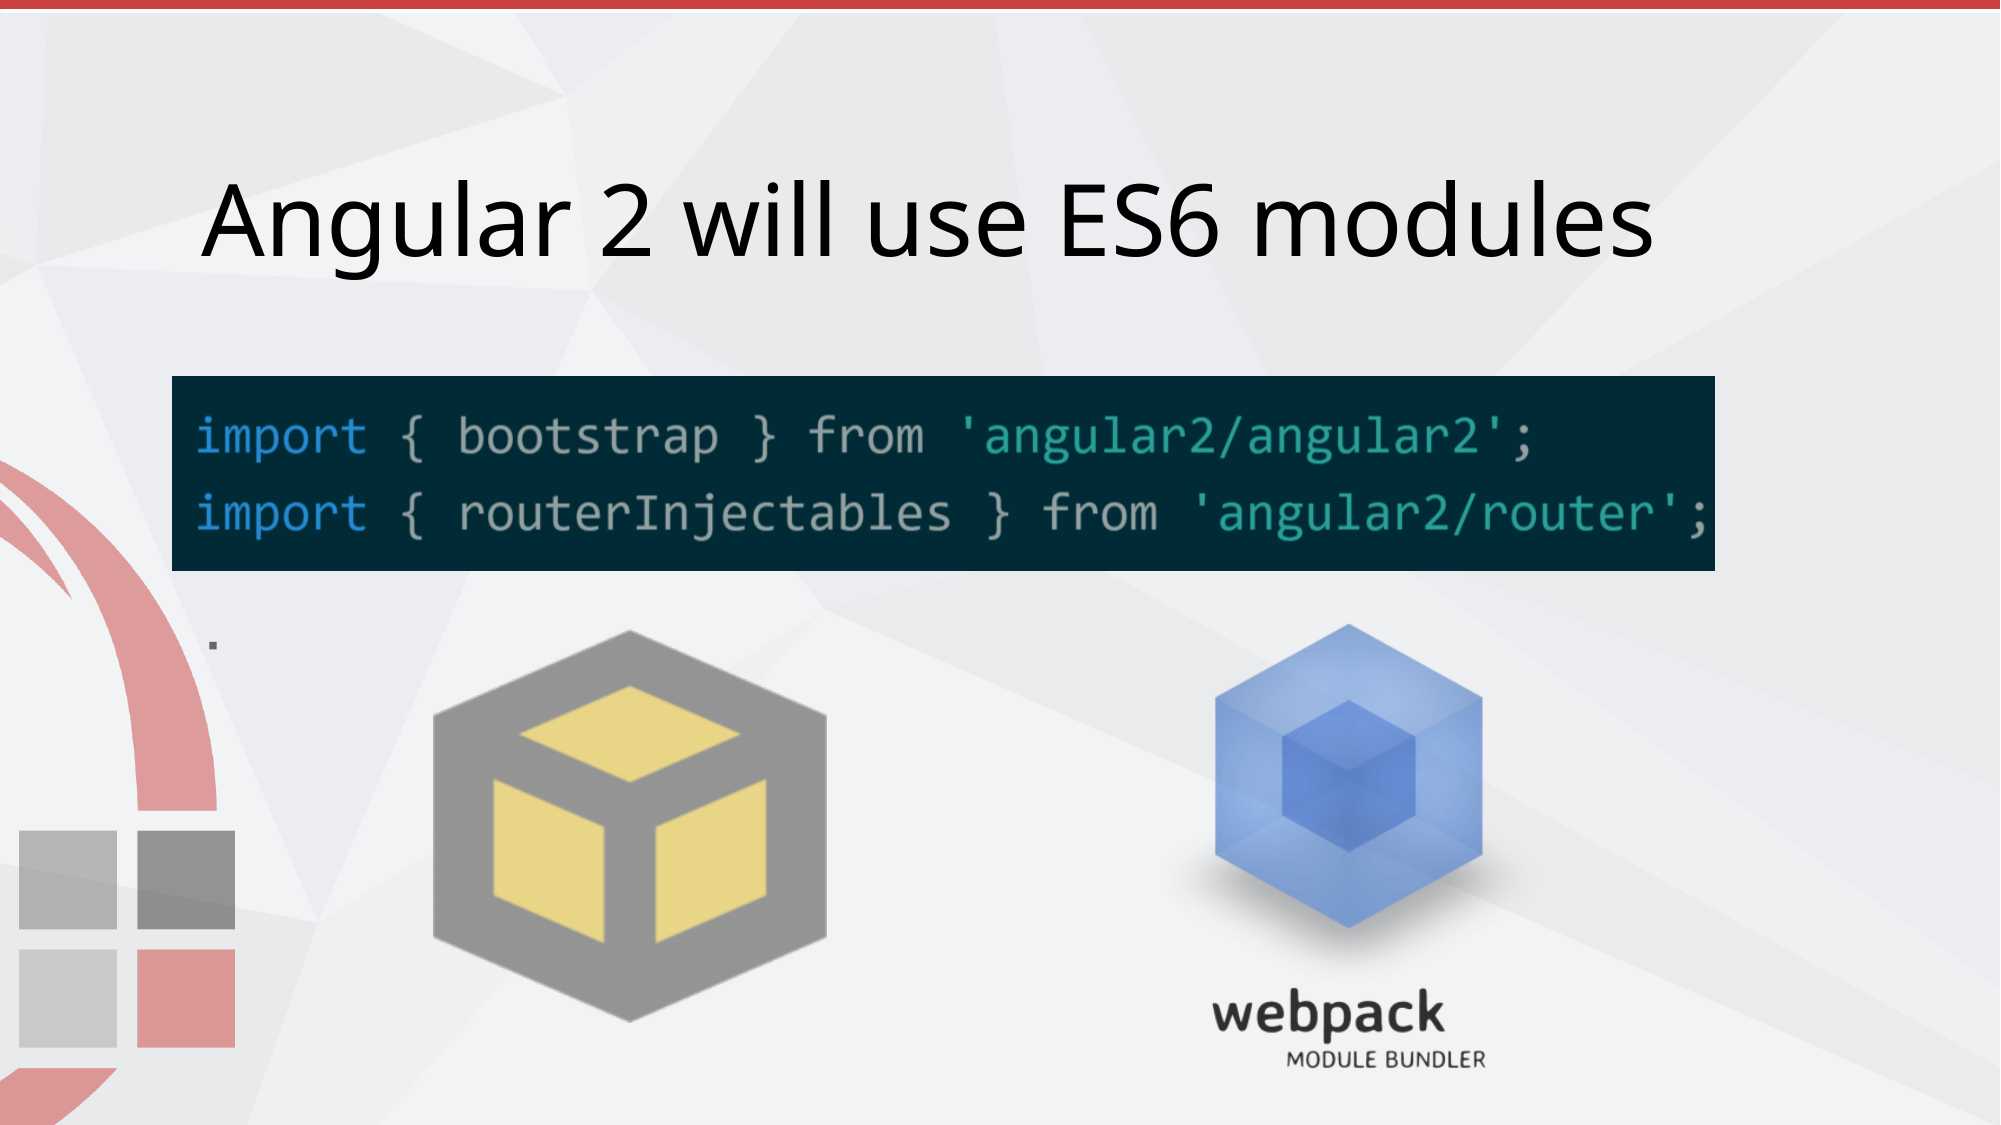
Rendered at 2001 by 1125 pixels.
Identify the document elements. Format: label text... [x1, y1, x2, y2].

picture [1515, 444, 1529, 462]
picture [1569, 496, 1593, 531]
picture [1280, 425, 1300, 452]
picture [898, 502, 922, 531]
picture [517, 425, 542, 454]
picture [1396, 425, 1417, 454]
picture [636, 495, 657, 530]
picture [608, 502, 629, 530]
picture [1485, 502, 1506, 530]
picture [706, 493, 713, 500]
picture [1695, 502, 1703, 510]
picture [0, 727, 235, 1125]
picture [1044, 492, 1069, 530]
picture [605, 419, 628, 454]
picture [811, 502, 833, 531]
picture [342, 420, 364, 453]
picture [637, 425, 659, 453]
picture [1426, 425, 1448, 452]
picture [1309, 503, 1330, 531]
picture [1075, 426, 1095, 454]
picture [841, 493, 863, 531]
picture [1044, 425, 1068, 464]
picture [1454, 417, 1477, 452]
picture [1164, 425, 1185, 452]
picture [755, 415, 775, 463]
picture [1454, 493, 1476, 535]
picture [1249, 425, 1271, 454]
picture [842, 425, 864, 453]
picture [870, 493, 892, 530]
picture [986, 425, 1008, 454]
picture [1132, 425, 1154, 454]
picture [462, 502, 483, 530]
picture [317, 426, 337, 452]
picture [1542, 503, 1564, 531]
picture [199, 504, 218, 529]
picture [317, 503, 337, 529]
picture [1492, 416, 1497, 429]
picture [546, 496, 570, 531]
picture [723, 502, 746, 531]
picture [342, 497, 365, 530]
picture [461, 416, 483, 454]
picture [1600, 502, 1623, 531]
picture [519, 503, 541, 531]
picture [1691, 522, 1704, 539]
picture [1512, 502, 1536, 531]
text_box [209, 641, 217, 650]
picture [753, 502, 774, 531]
picture [1278, 502, 1303, 541]
picture [1307, 425, 1332, 464]
picture [1131, 502, 1156, 530]
picture [897, 425, 922, 453]
picture [1667, 493, 1673, 506]
picture [402, 492, 422, 540]
picture [284, 426, 307, 453]
picture [1425, 494, 1448, 530]
picture [1338, 493, 1360, 530]
picture [810, 415, 835, 453]
picture [318, 572, 944, 1125]
picture [665, 425, 687, 454]
picture [868, 425, 893, 454]
picture [205, 416, 211, 423]
title Angular 2 will use ES6 modules [0, 0, 1941, 727]
picture [257, 426, 278, 462]
picture [1251, 502, 1271, 530]
picture [1220, 502, 1242, 531]
picture [780, 496, 804, 531]
picture [1520, 425, 1528, 433]
picture [488, 502, 512, 531]
picture [488, 425, 512, 454]
picture [1076, 502, 1098, 530]
picture [1102, 502, 1127, 531]
picture [989, 492, 1008, 540]
picture [665, 502, 687, 530]
picture [929, 502, 949, 531]
picture [284, 503, 308, 530]
picture [1631, 502, 1653, 530]
picture [966, 416, 972, 429]
picture [402, 415, 422, 463]
picture [694, 503, 713, 541]
picture [1397, 502, 1418, 530]
picture [1199, 493, 1206, 506]
picture [199, 427, 218, 452]
picture [1191, 417, 1214, 452]
picture [1367, 502, 1388, 531]
picture [695, 425, 717, 463]
picture [226, 503, 249, 529]
picture [1368, 416, 1389, 452]
picture [1113, 610, 1584, 1081]
picture [1017, 425, 1038, 452]
picture [257, 503, 278, 539]
picture [577, 502, 600, 531]
picture [226, 426, 249, 452]
picture [1338, 426, 1359, 454]
picture [578, 425, 598, 454]
picture [1104, 416, 1125, 452]
picture [546, 418, 570, 454]
picture [1220, 416, 1242, 458]
